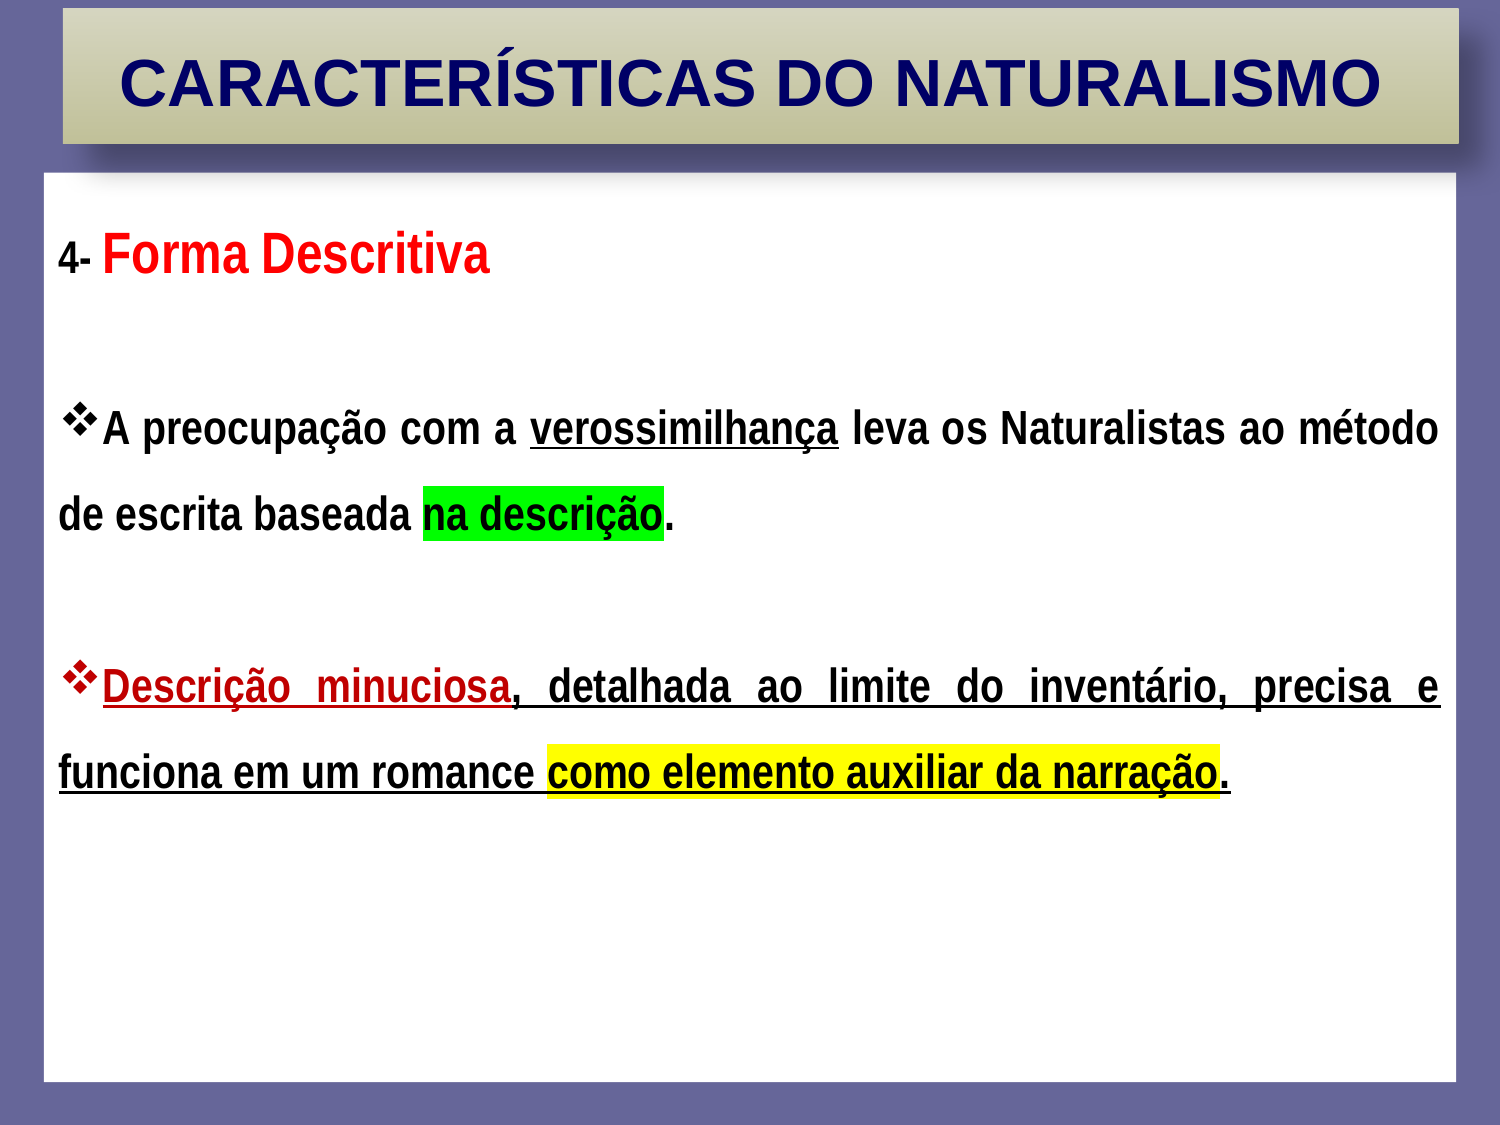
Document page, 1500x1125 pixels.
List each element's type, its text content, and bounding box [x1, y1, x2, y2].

list 4- Forma Descritiva A preocupação com a verossimilhança leva os Naturalistas ao método de escrita baseada na descrição. Descrição minuciosa, detalhada ao limite do inventário, precisa e funciona em um romance como elemento auxiliar da narração. [43, 172, 1457, 1083]
title CARACTERÍSTICAS DO NATURALISMO [62, 8, 1459, 144]
